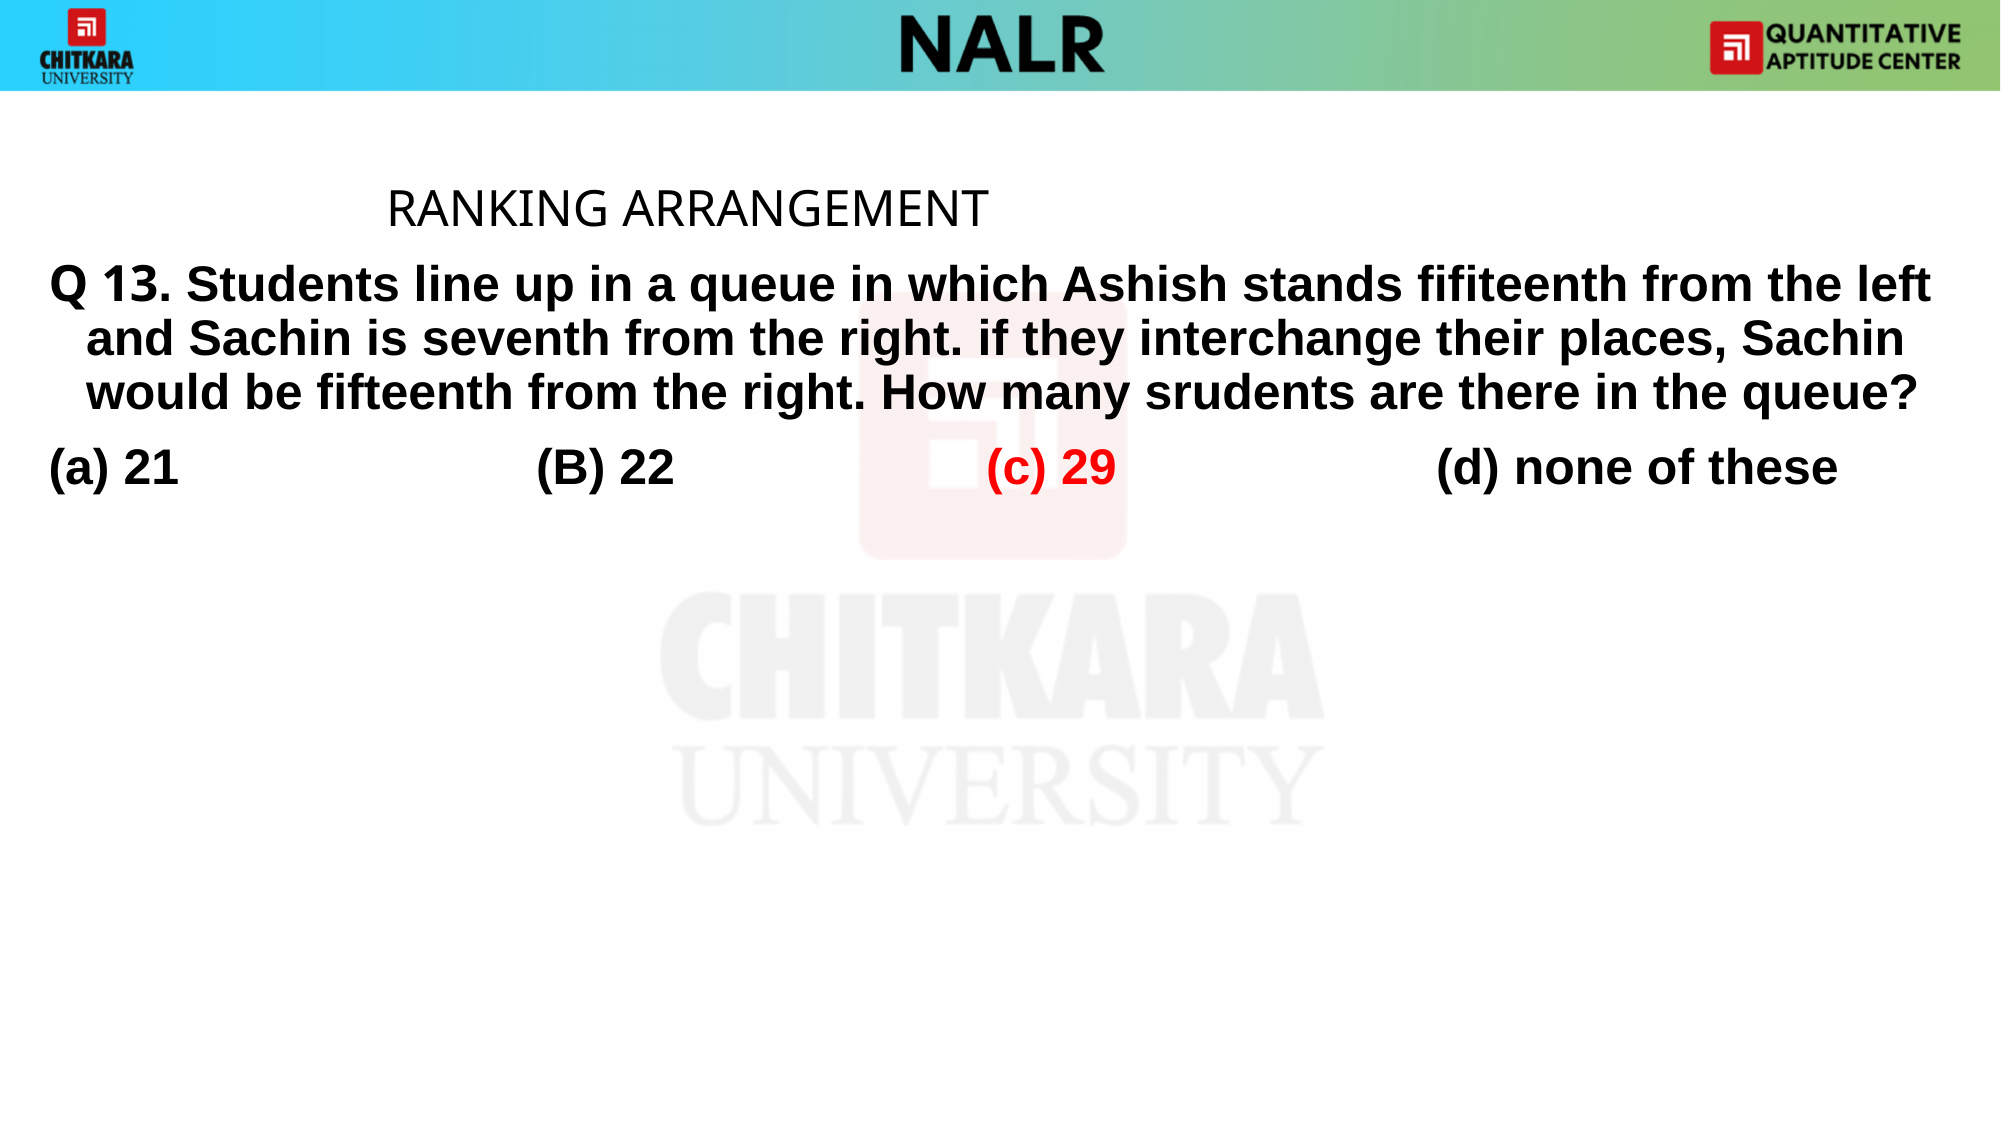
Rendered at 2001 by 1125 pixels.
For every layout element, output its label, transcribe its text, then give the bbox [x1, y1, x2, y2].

title [41, 31, 1959, 142]
list RANKING ARRANGEMENT Q 13. Students line up in a queue in which Ashish stands fifiteenth from the left and Sachin is seventh from the right. if they interchange their places, Sachin would be fifteenth from the right. How many srudents are there in the queue? (a) 21 (B) 22 (c) 29 (d) none of these [33, 175, 1959, 1053]
picture [0, 0, 2001, 1125]
